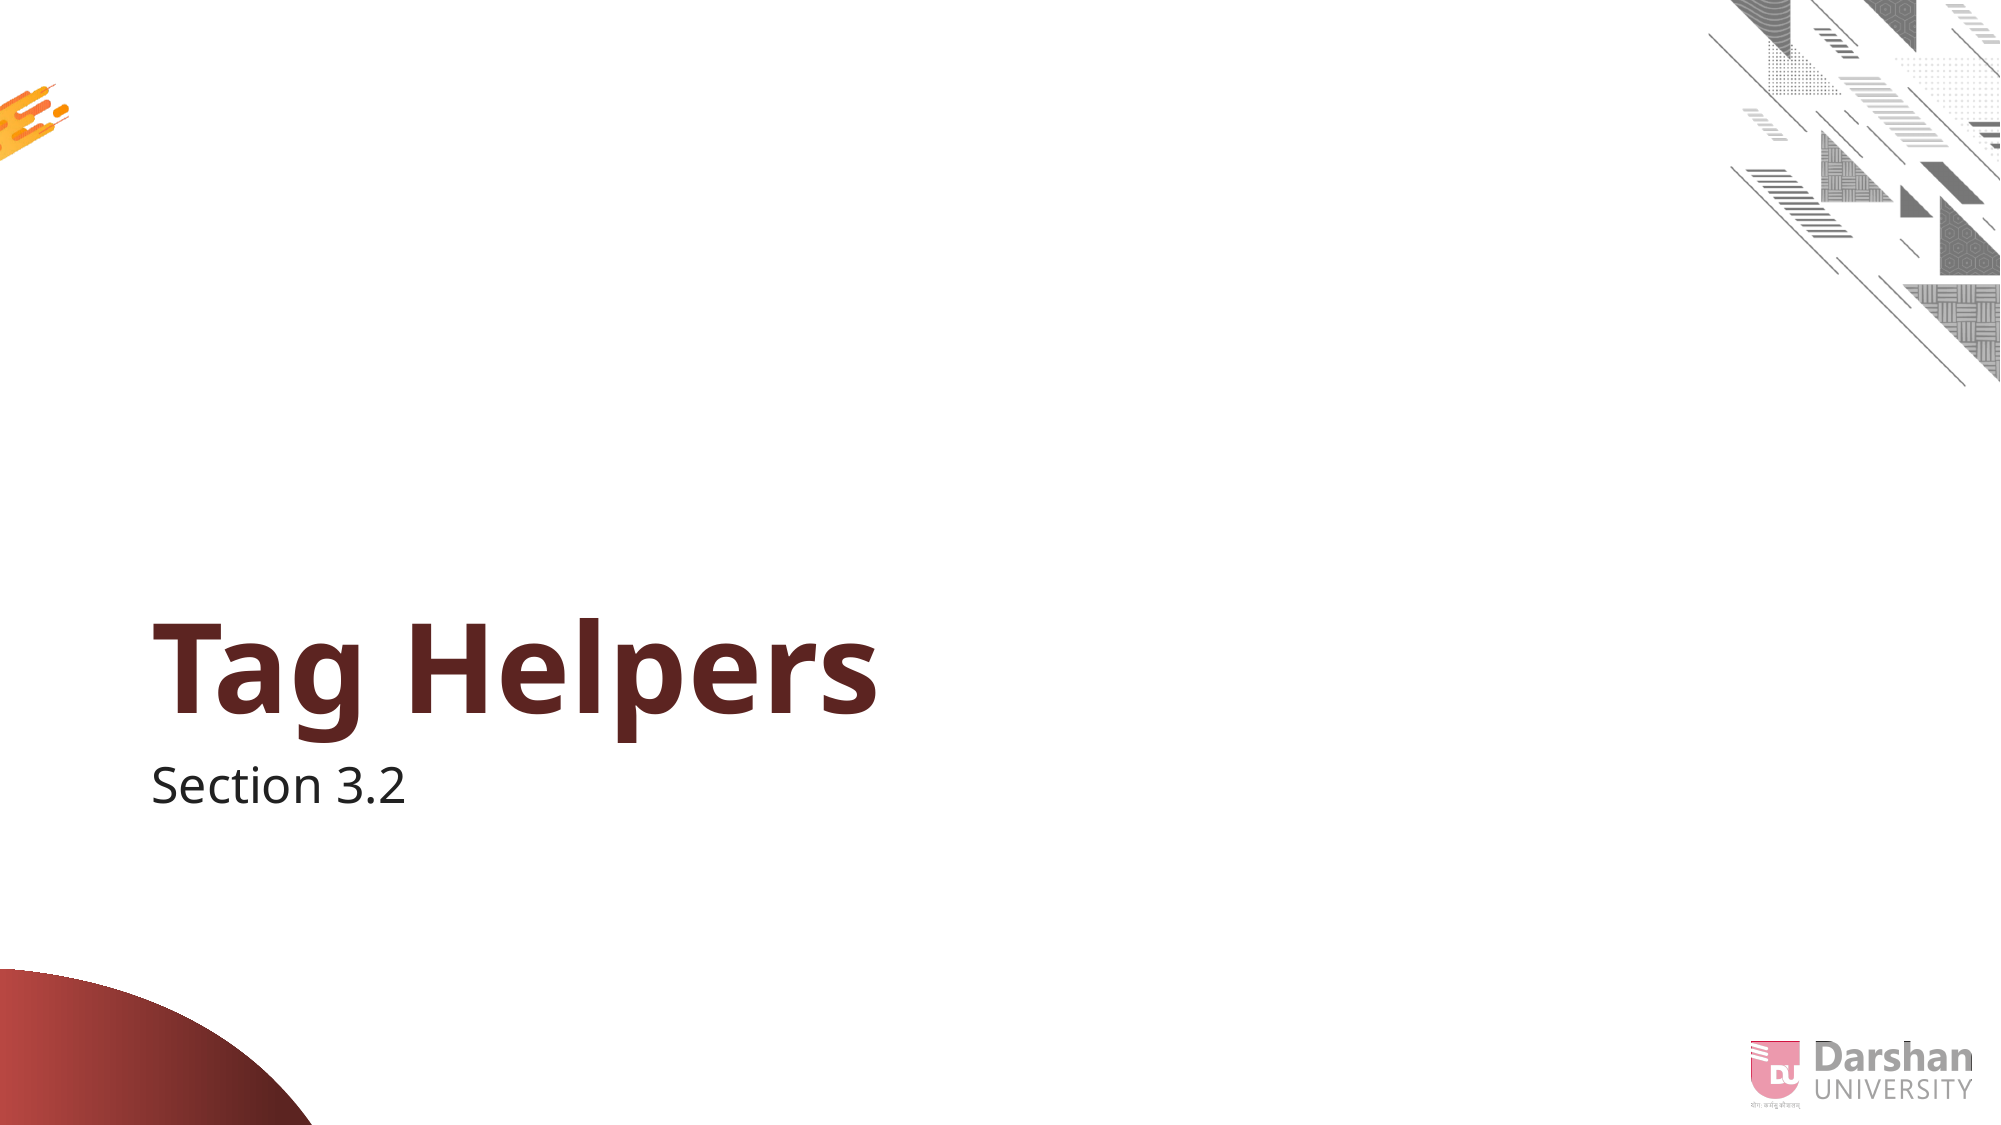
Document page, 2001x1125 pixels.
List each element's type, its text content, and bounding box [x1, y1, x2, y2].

picture [0, 65, 90, 193]
title Tag Helpers [136, 280, 1862, 749]
list Section 3.2 [136, 752, 1862, 999]
